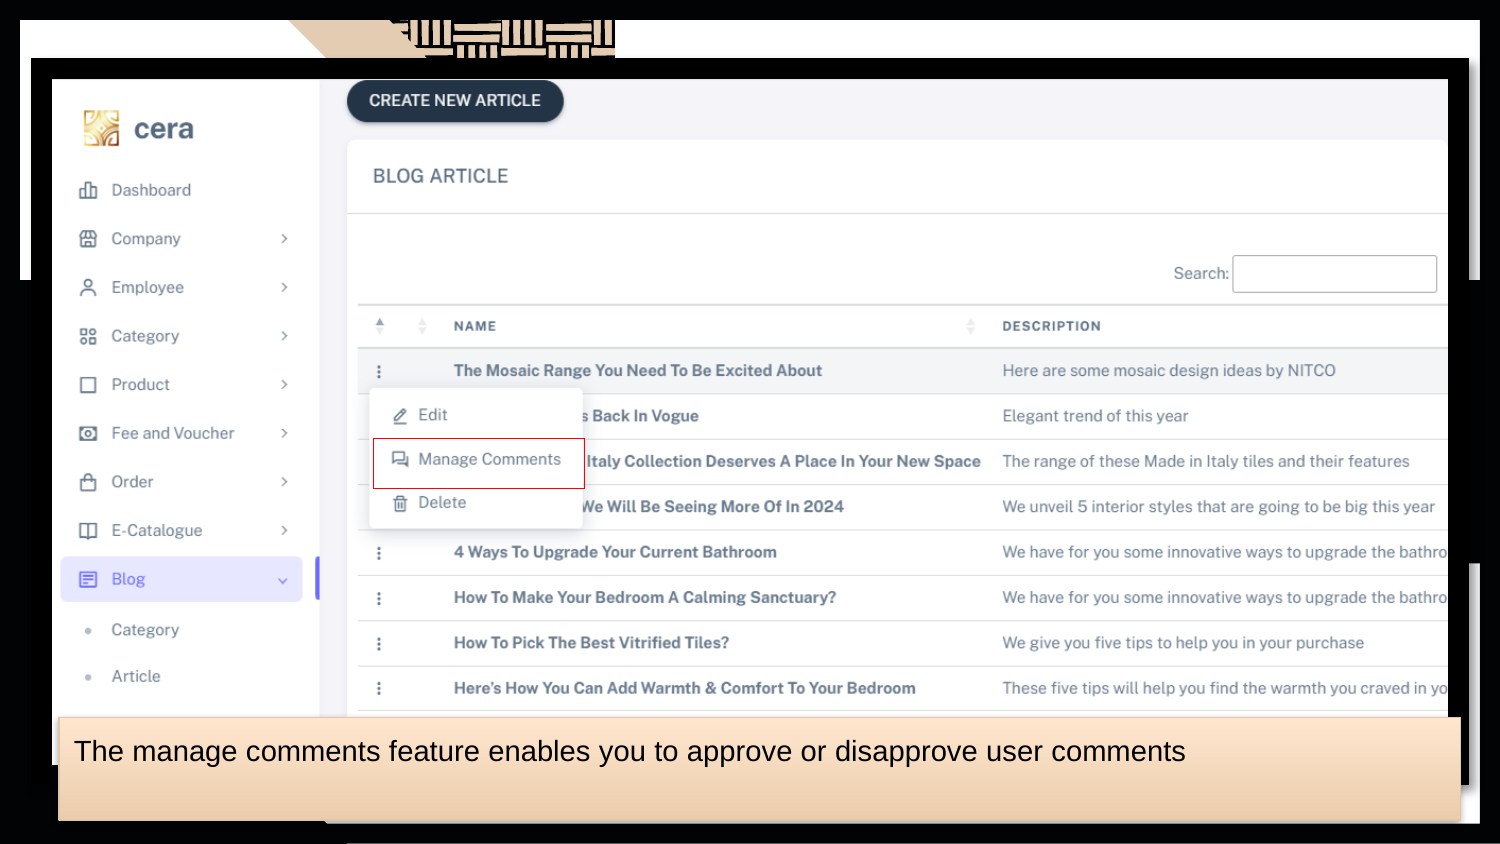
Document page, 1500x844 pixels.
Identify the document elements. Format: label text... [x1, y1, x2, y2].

picture [51, 78, 1449, 765]
text_box The manage comments feature enables you to approve or disapprove user comments [58, 717, 1461, 821]
